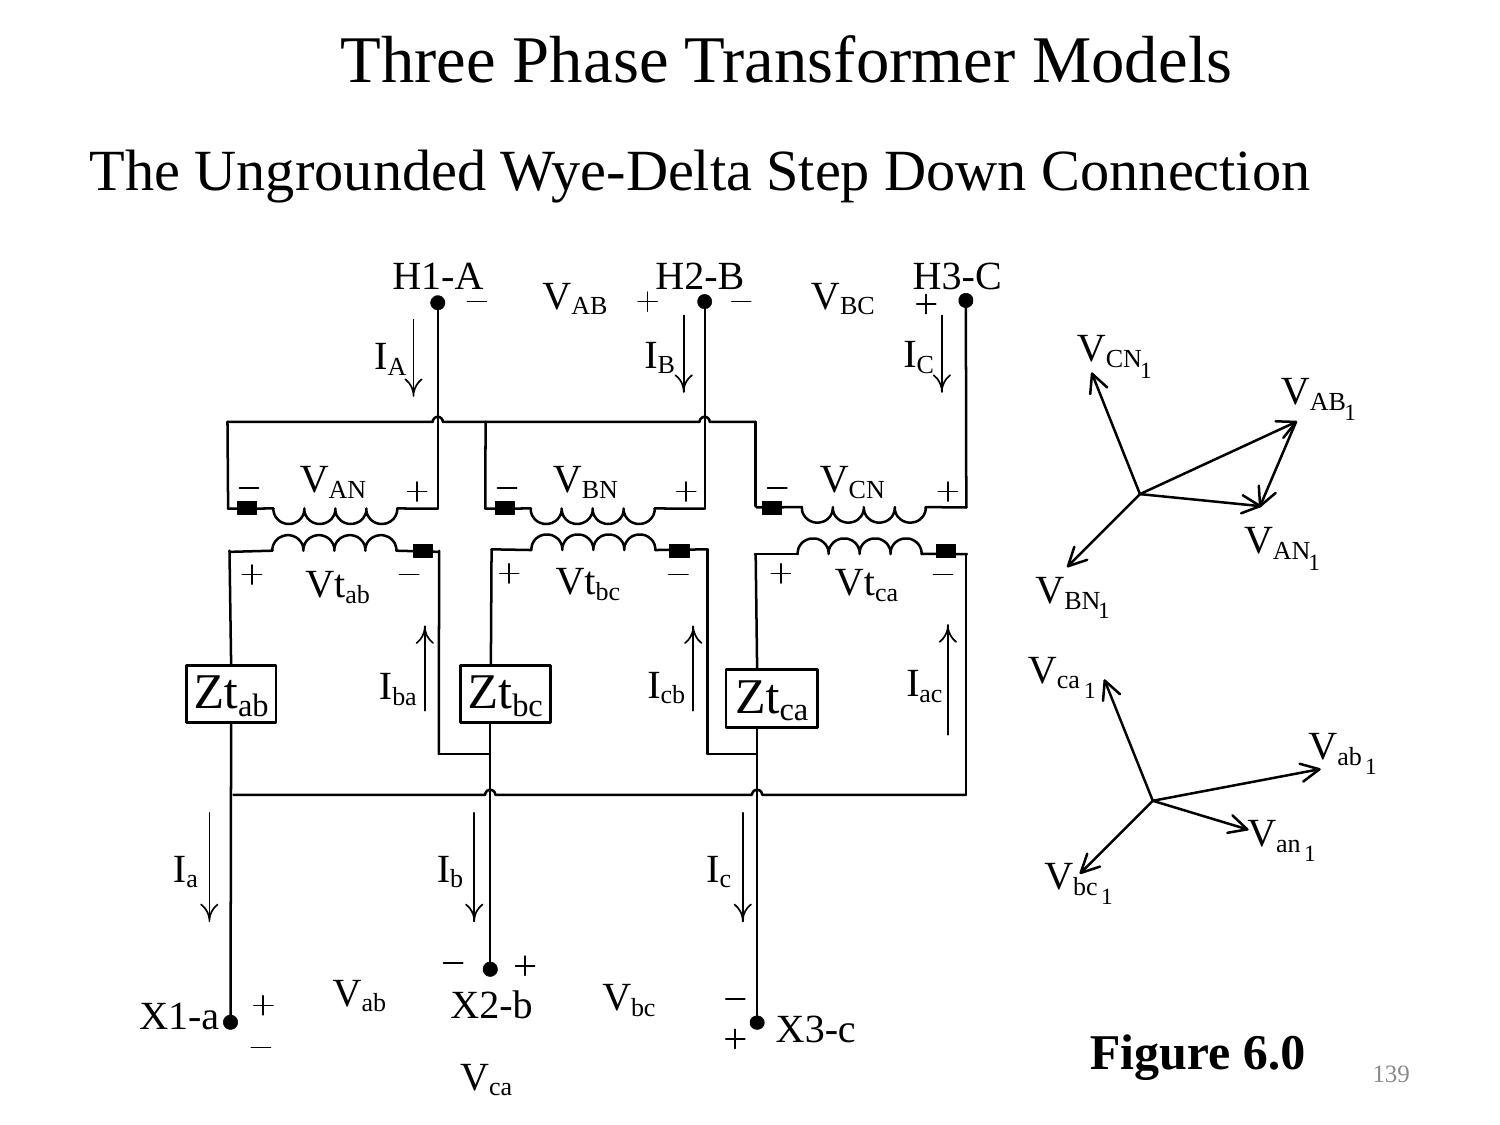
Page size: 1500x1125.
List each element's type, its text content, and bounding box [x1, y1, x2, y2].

picture [137, 244, 1380, 1106]
slide_number 139 [1384, 1042, 1425, 1103]
text_box Three Phase Transformer Models [0, 8, 1500, 104]
text_box The Ungrounded Wye-Delta Step Down Connection [0, 124, 1500, 280]
